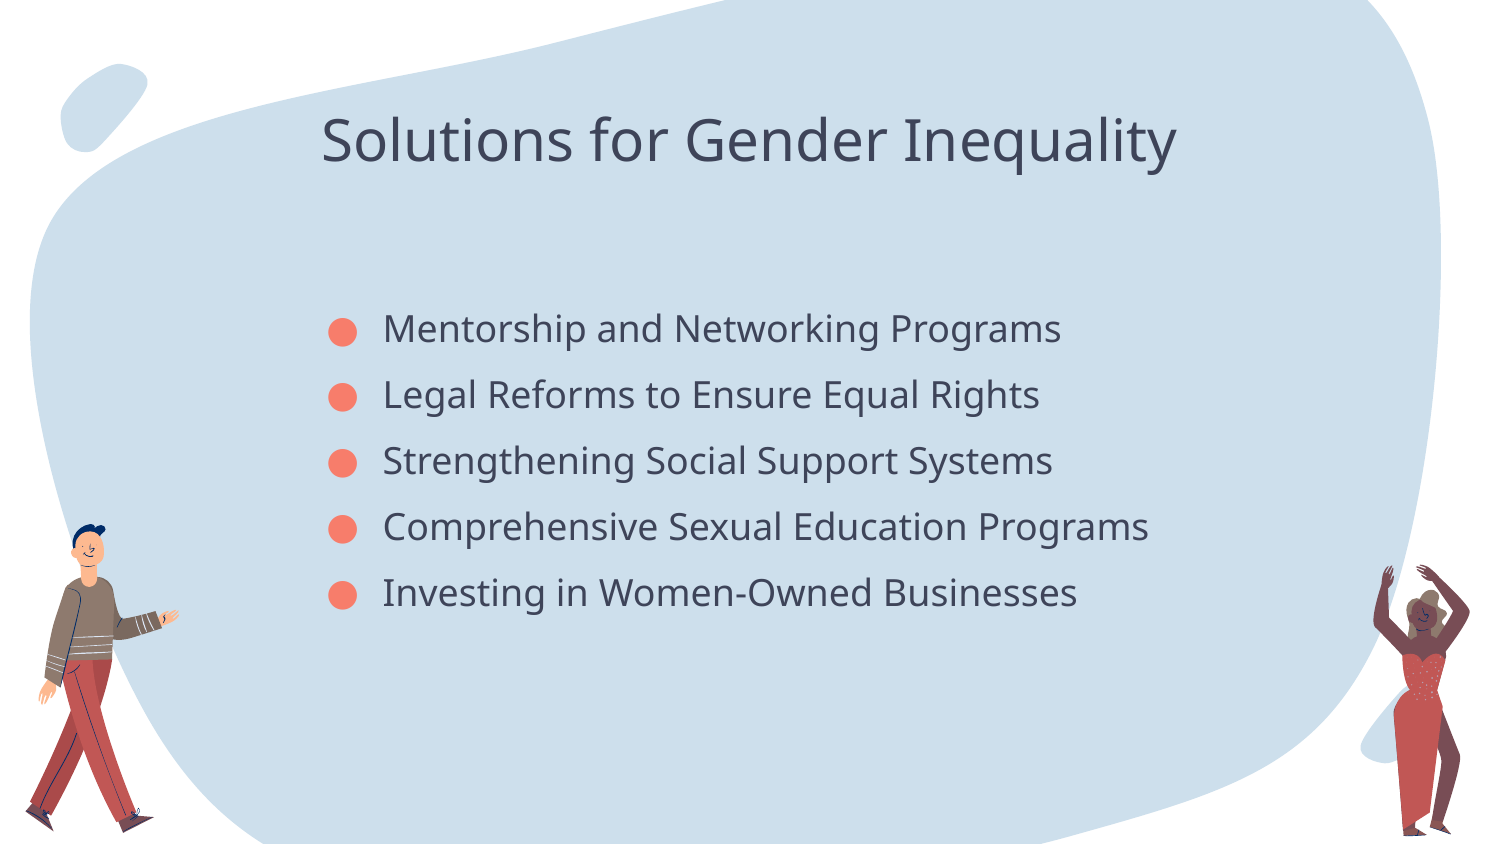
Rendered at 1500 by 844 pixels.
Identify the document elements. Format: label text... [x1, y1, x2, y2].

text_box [30, 524, 179, 834]
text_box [1368, 564, 1472, 837]
subtitle Mentorship and Networking Programs Legal Reforms to Ensure Equal Rights Strengthening Social Support Systems Comprehensive Sexual Education Programs Investing in Women-Owned Businesses [292, 248, 1208, 671]
title Solutions for Gender Inequality [116, 88, 1382, 173]
